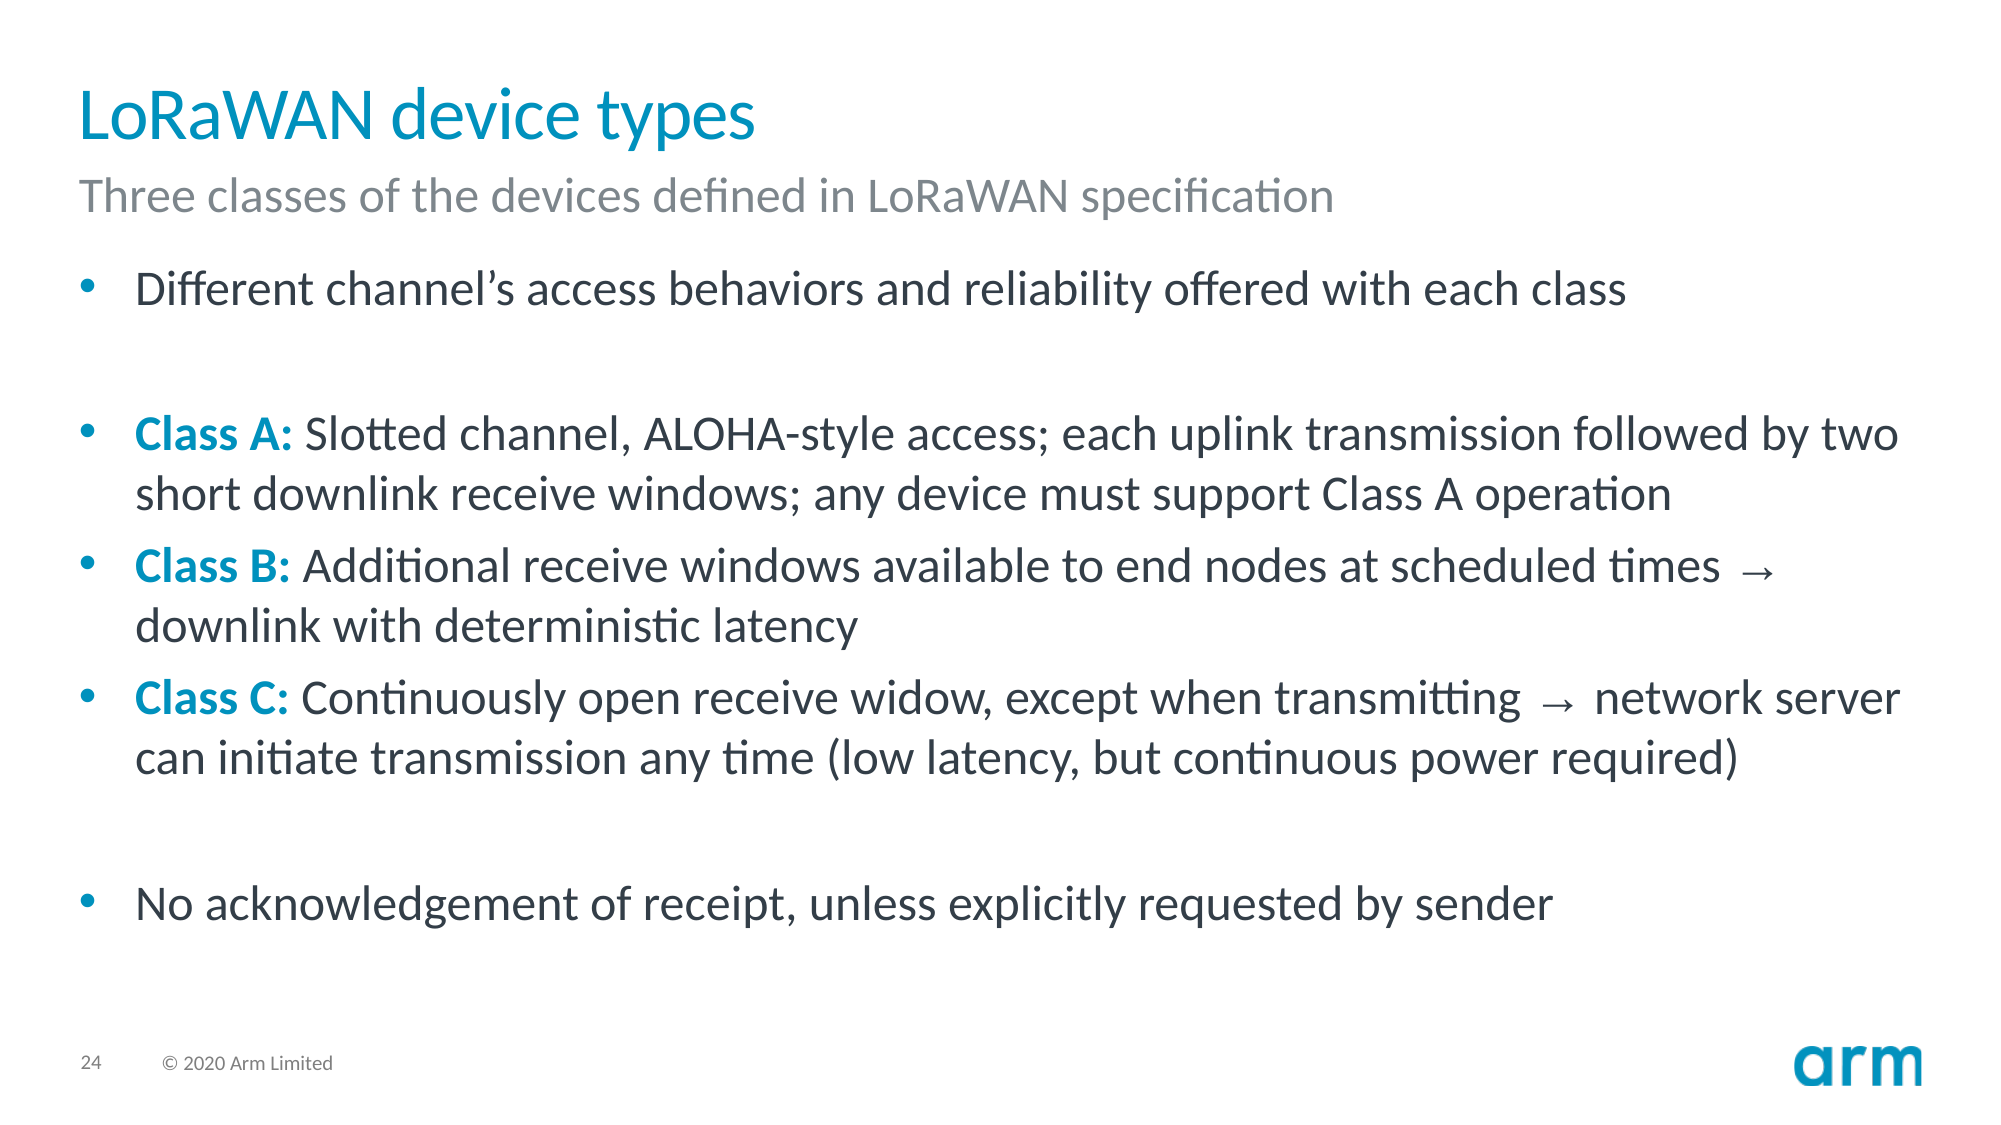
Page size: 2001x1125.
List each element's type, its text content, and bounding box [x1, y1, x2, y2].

title LoRaWAN device types [78, 78, 1922, 162]
list Different channel’s access behaviors and reliability offered with each class Class A: Slotted channel, ALOHA-style access; each uplink transmission followed by two short downlink receive windows; any device must support Class A operation Class B: Additional receive windows available to end nodes at scheduled times → downlink with deterministic latency Class C: Continuously open receive widow, except when transmitting → network server can initiate transmission any time (low latency, but continuous power required) No acknowledgement of receipt, unless explicitly requested by sender [78, 254, 1922, 926]
list Three classes of the devices defined in LoRaWAN specification [78, 162, 1922, 220]
